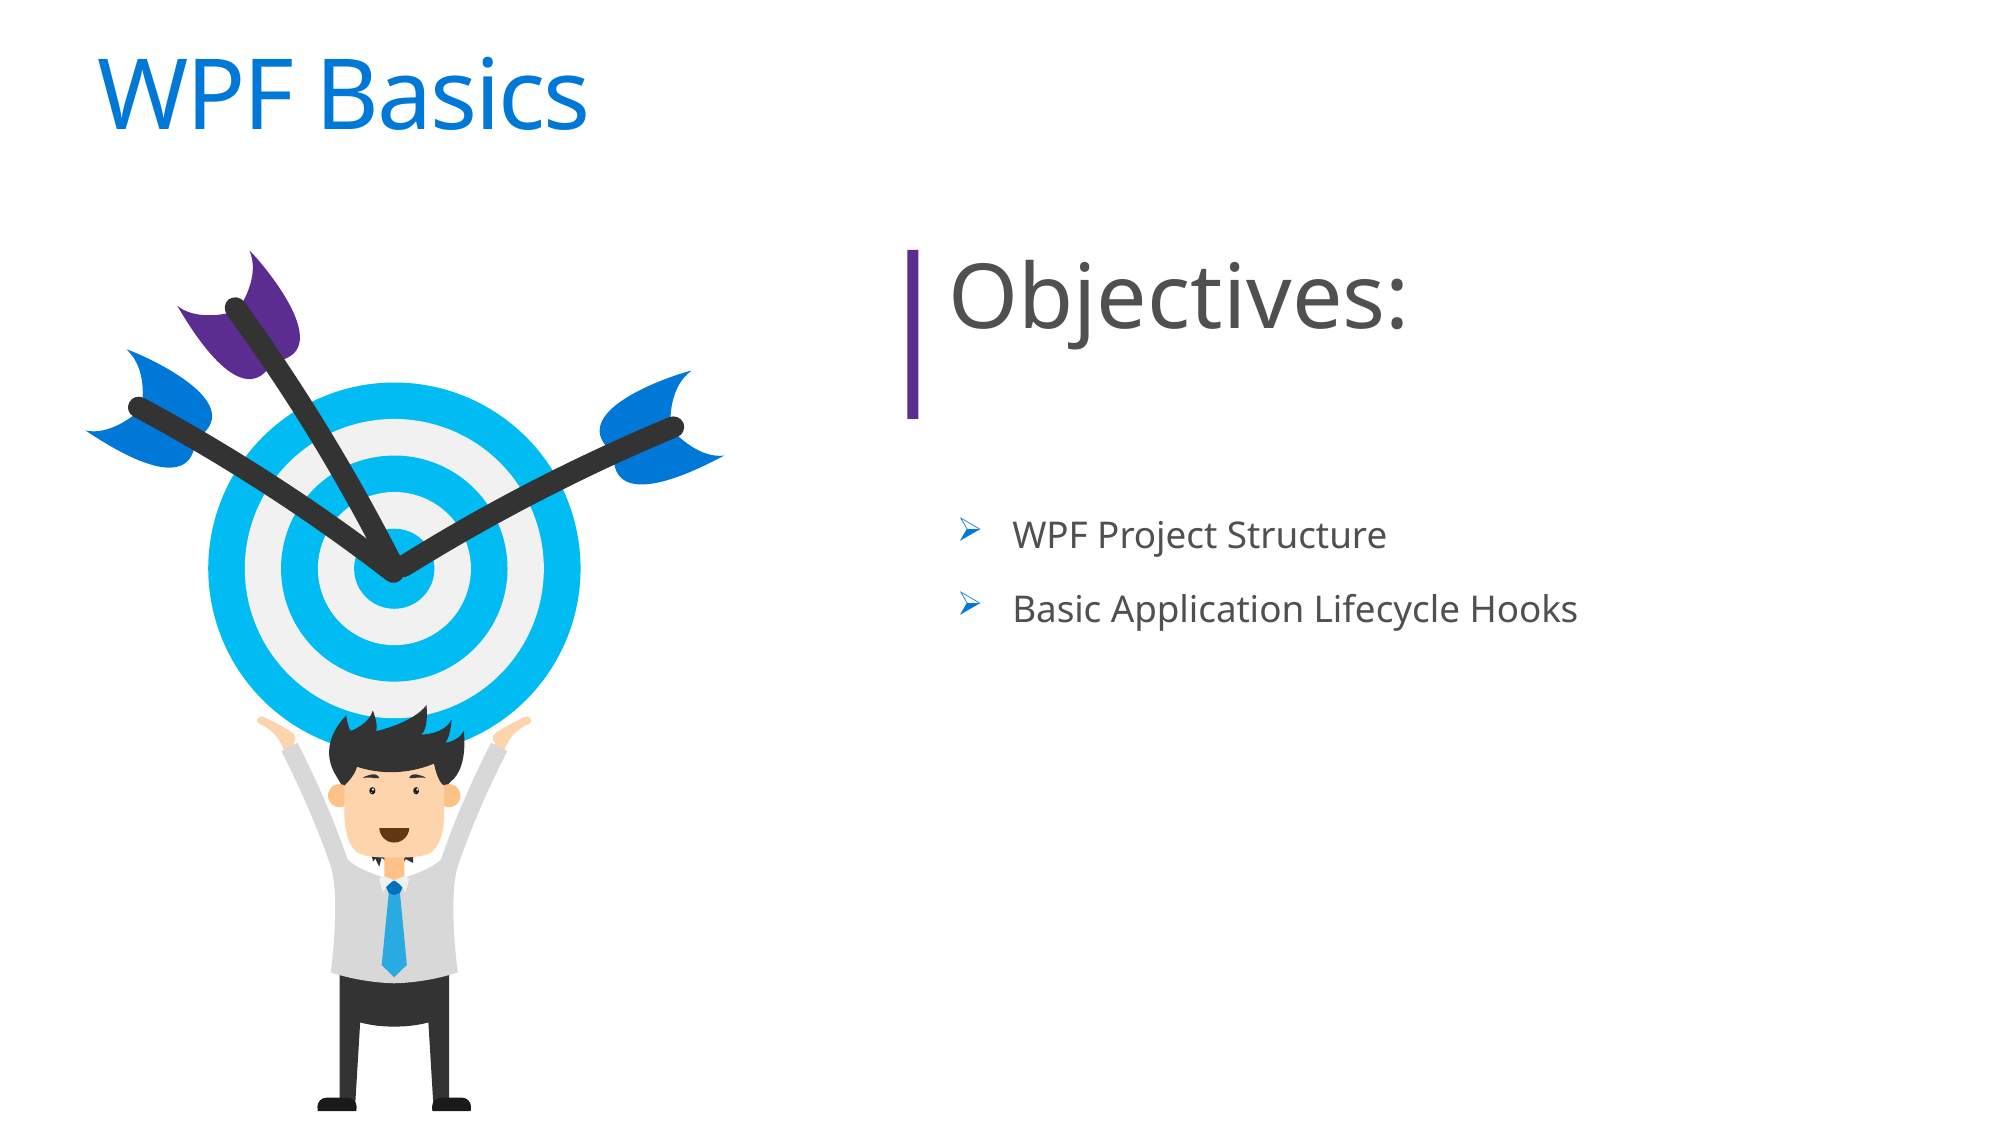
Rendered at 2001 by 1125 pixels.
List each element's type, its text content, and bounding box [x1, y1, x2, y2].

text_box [84, 249, 725, 1112]
text_box Objectives: [918, 214, 1892, 370]
text_box [907, 249, 919, 420]
list WPF Project Structure Basic Application Lifecycle Hooks [933, 474, 1962, 715]
title WPF Basics [73, 29, 1938, 178]
